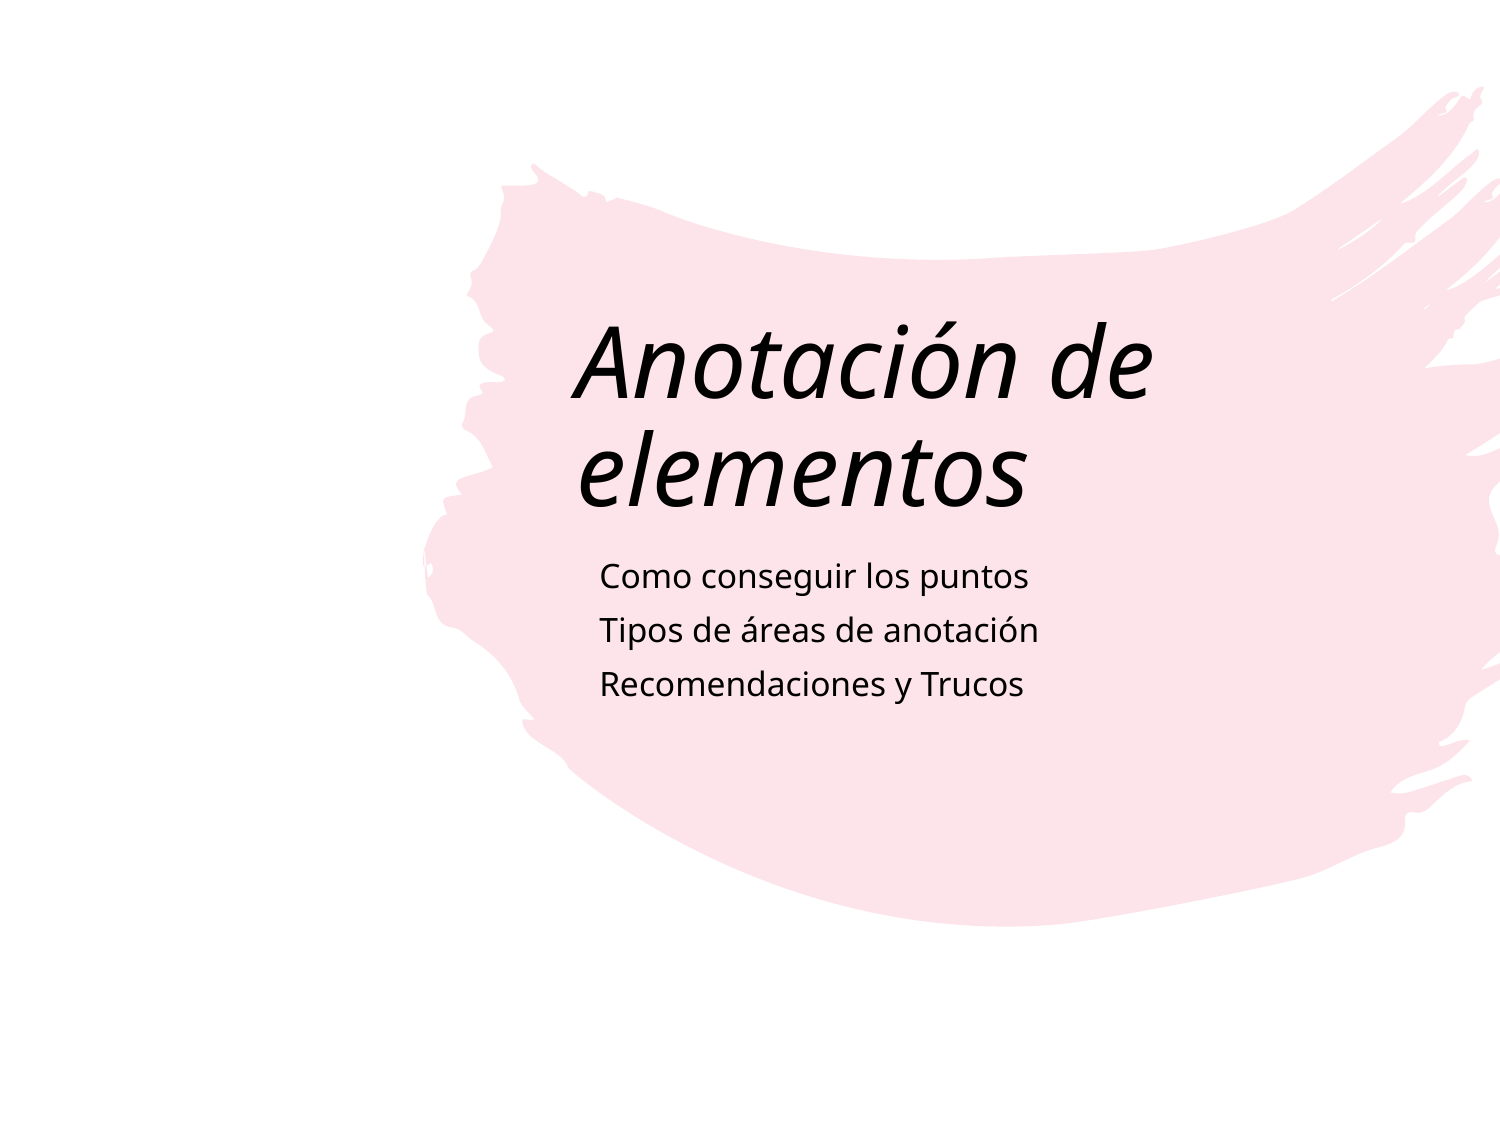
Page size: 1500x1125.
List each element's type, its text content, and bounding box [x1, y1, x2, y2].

title Anotación de elementos [561, 0, 1498, 536]
subtitle Como conseguir los puntos Tipos de áreas de anotación Recomendaciones y Trucos [563, 547, 1500, 711]
